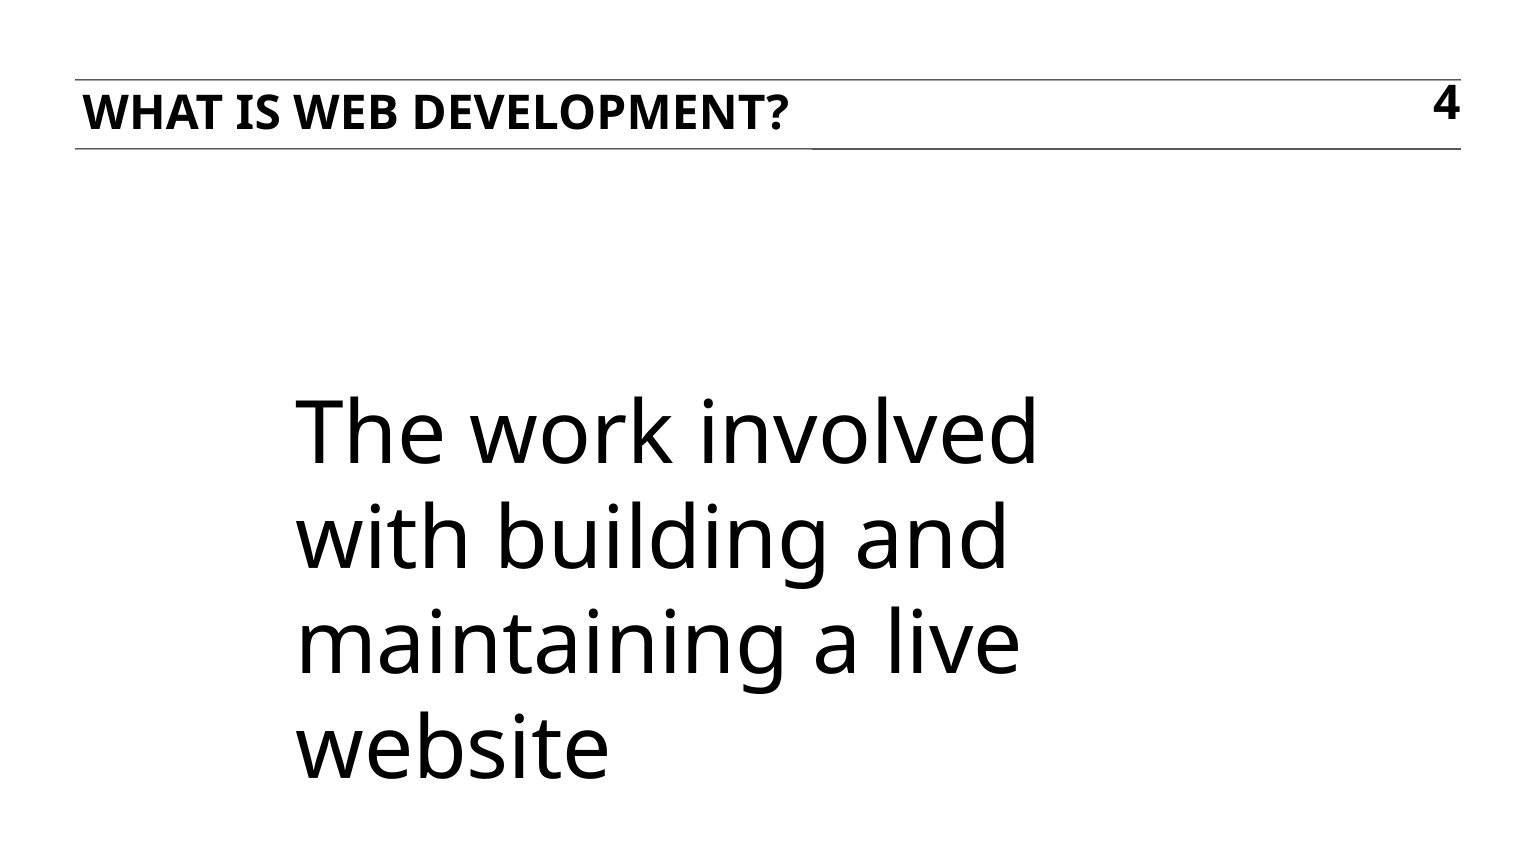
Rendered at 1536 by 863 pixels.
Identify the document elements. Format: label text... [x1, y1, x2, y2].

list What is web development? [67, 81, 1118, 132]
subtitle [92, 193, 1456, 782]
text_box The work involved with building and maintaining a live website [280, 368, 1208, 804]
slide_number 4 [1419, 86, 1461, 138]
